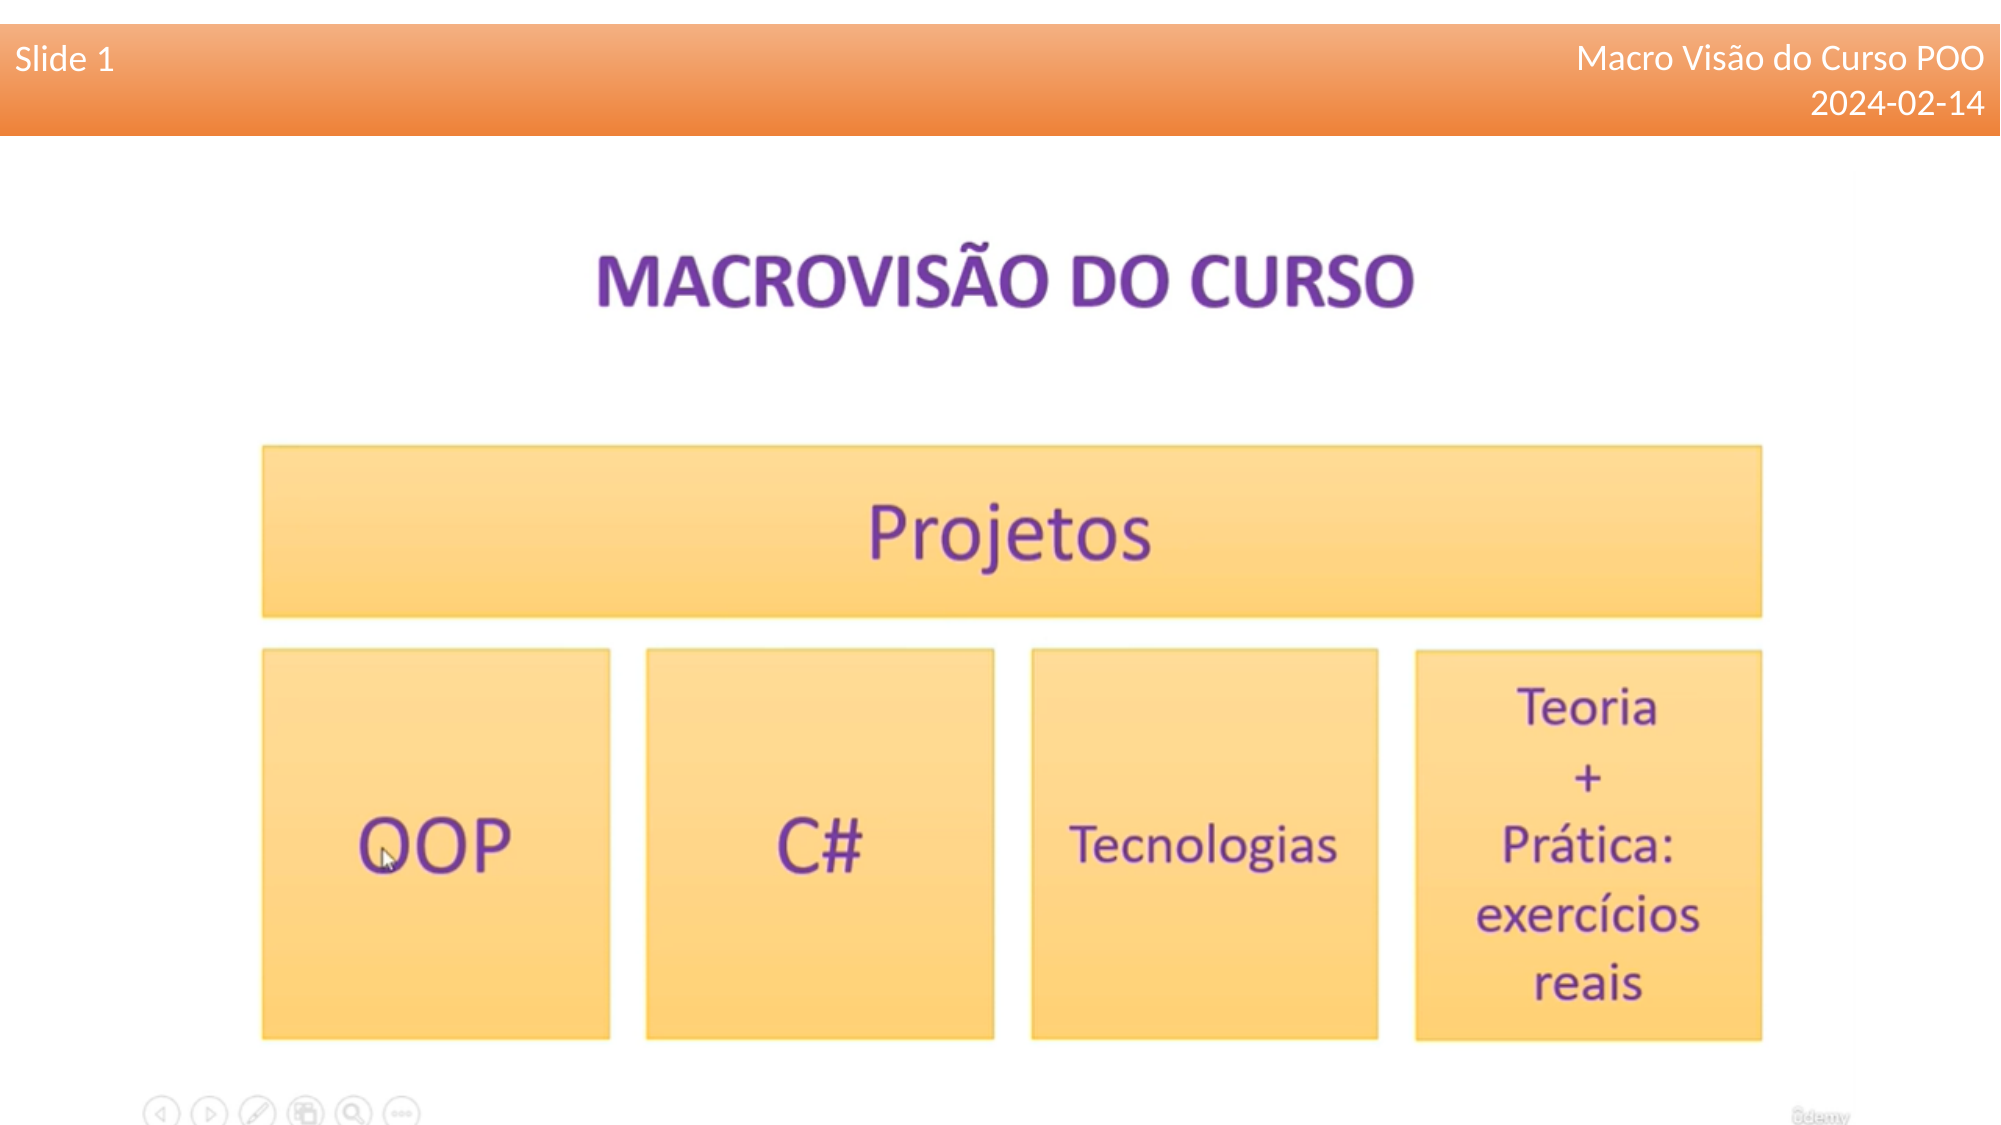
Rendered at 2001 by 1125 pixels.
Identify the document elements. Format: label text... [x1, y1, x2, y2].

picture [141, 170, 1859, 1125]
text_box Slide 1 [0, 26, 1000, 132]
text_box [0, 131, 2000, 136]
text_box Macro Visão do Curso POO 2024-02-14 [999, 25, 2000, 131]
